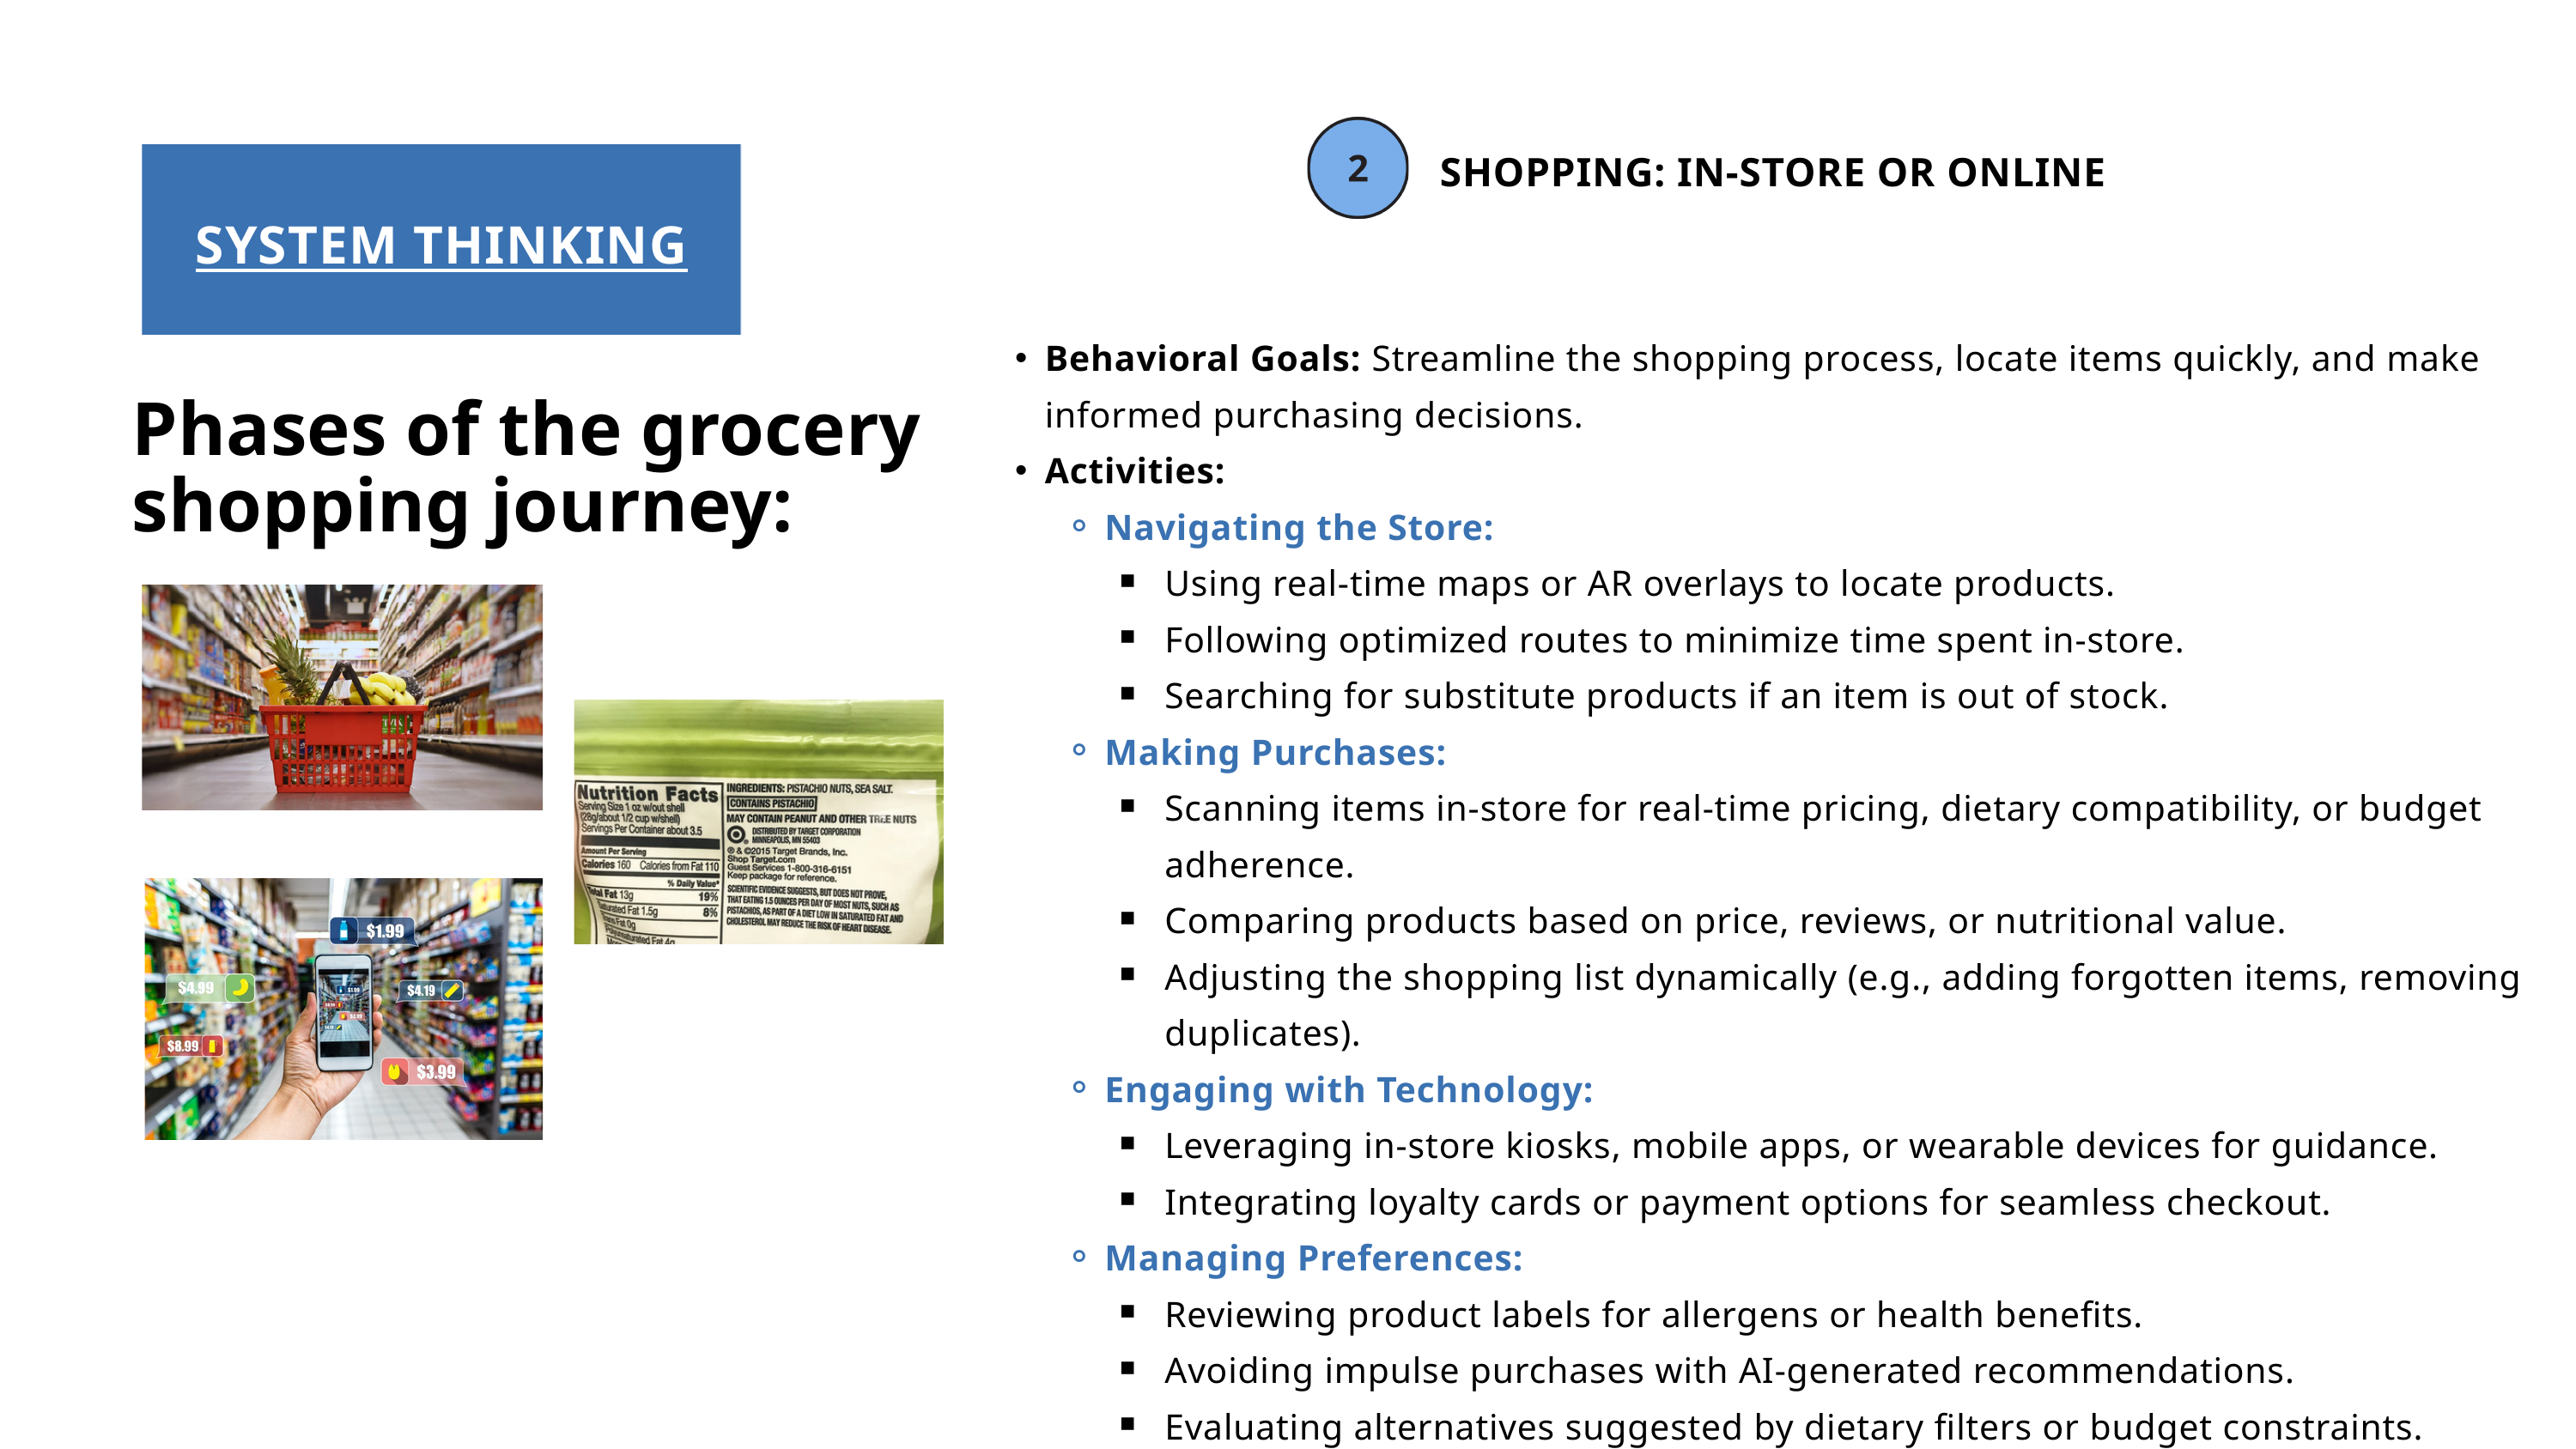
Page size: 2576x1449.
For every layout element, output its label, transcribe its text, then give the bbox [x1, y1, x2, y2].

text_box [142, 658, 544, 810]
text_box [142, 144, 742, 335]
text_box SYSTEM THINKING [181, 191, 702, 275]
text_box SHOPPING: IN-STORE OR ONLINE [1439, 131, 2412, 195]
text_box Behavioral Goals: Streamline the shopping process, locate items quickly, and make informed purchasing decisions. Activities: Navigating the Store: Using real-time maps or AR overlays to locate products. Following optimized routes to minimize time spent in-store. Searching for substitute products if an item is out of stock. Making Purchases: Scanning items in-store for real-time pricing, dietary compatibility, or budget adherence. Comparing products based on price, reviews, or nutritional value. Adjusting the shopping list dynamically (e.g., adding forgotten items, removing duplicates). Engaging with Technology: Leveraging in-store kiosks, mobile apps, or wearable devices for guidance. Integrating loyalty cards or payment options for seamless checkout. Managing Preferences: Reviewing product labels for allergens or health benefits. Avoiding impulse purchases with AI-generated recommendations. Evaluating alternatives suggested by dietary filters or budget constraints. [985, 322, 2576, 1449]
text_box [574, 700, 944, 944]
text_box [144, 878, 544, 1140]
text_box [1307, 117, 1409, 219]
text_box Phases of the grocery shopping journey: [131, 392, 1109, 658]
